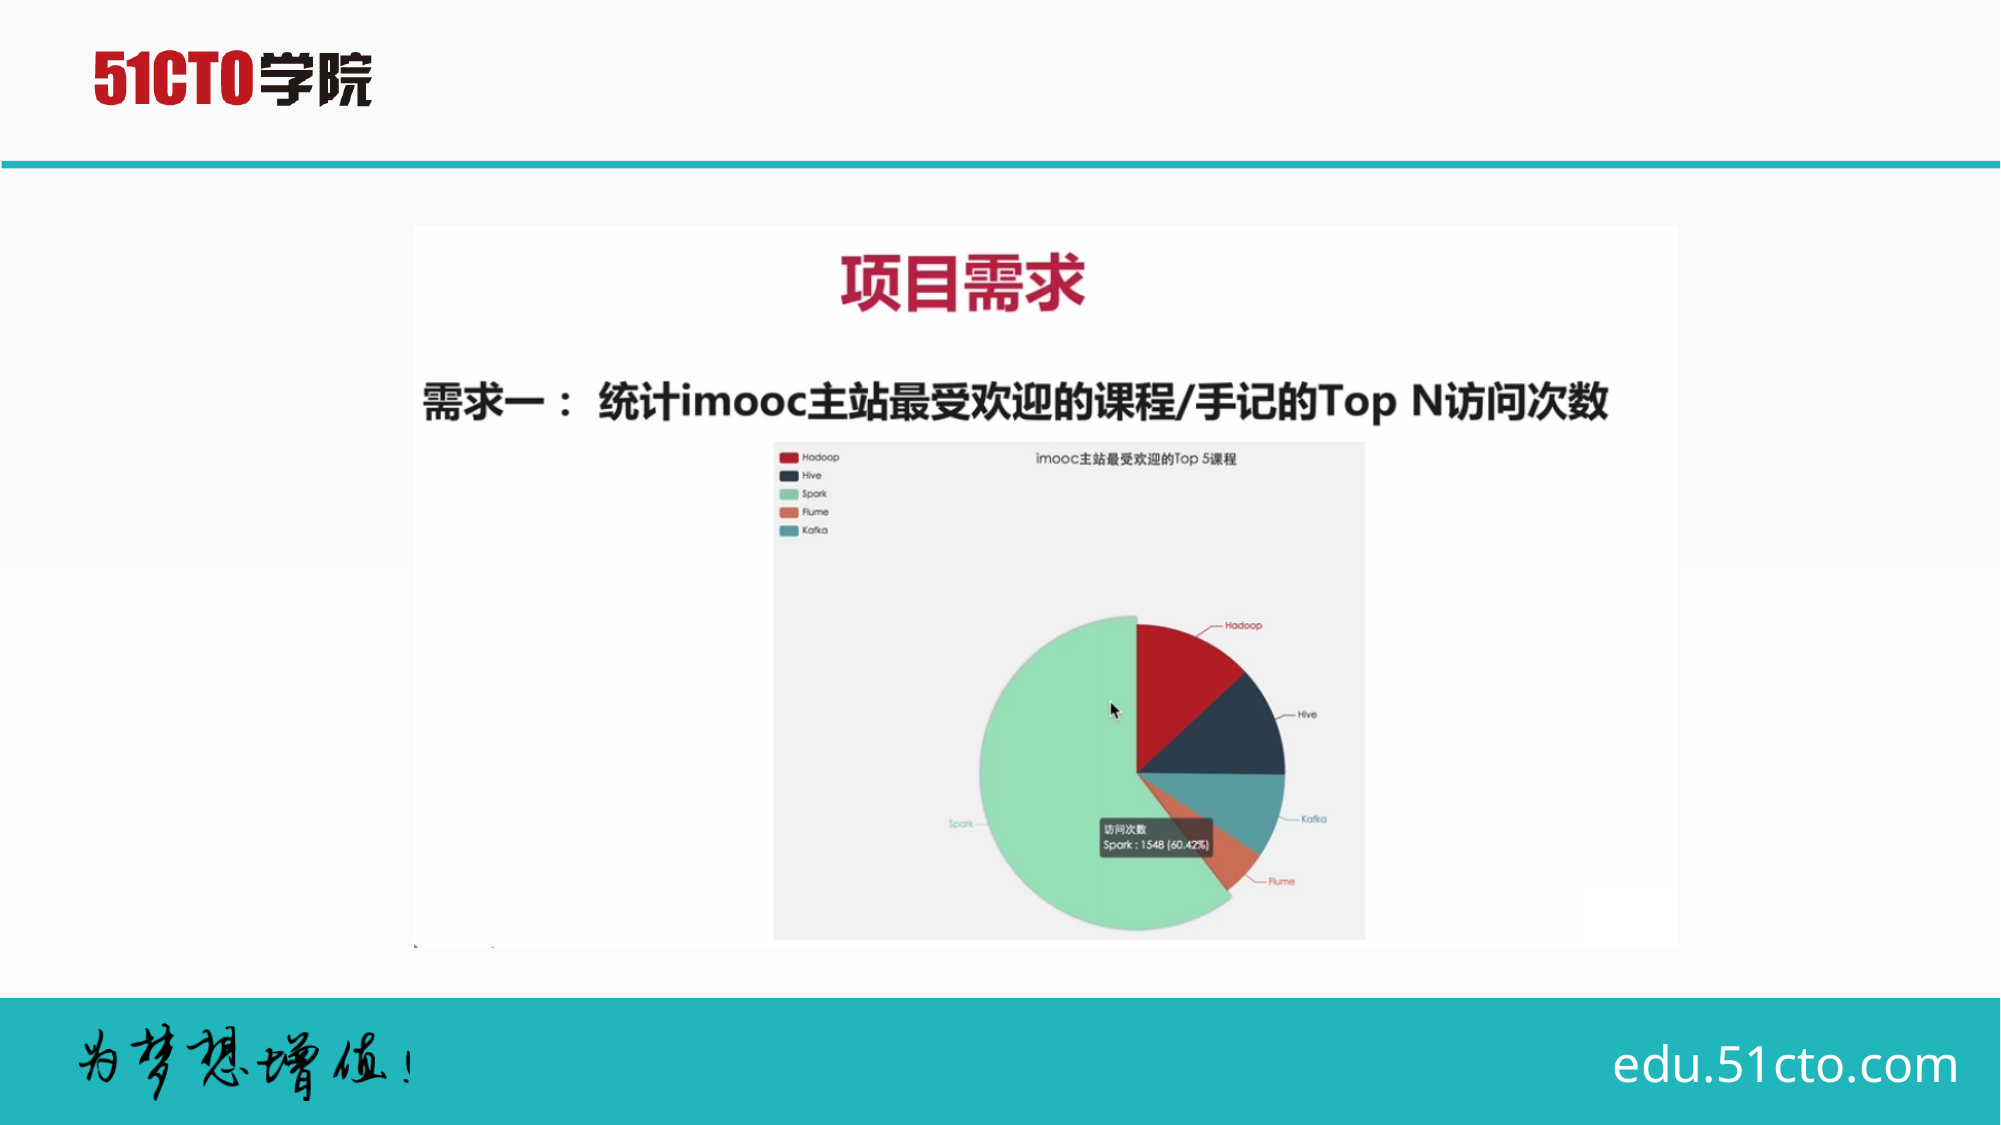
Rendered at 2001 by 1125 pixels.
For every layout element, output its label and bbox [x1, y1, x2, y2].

picture [79, 1023, 410, 1101]
picture [90, 42, 375, 111]
picture [414, 226, 1679, 949]
